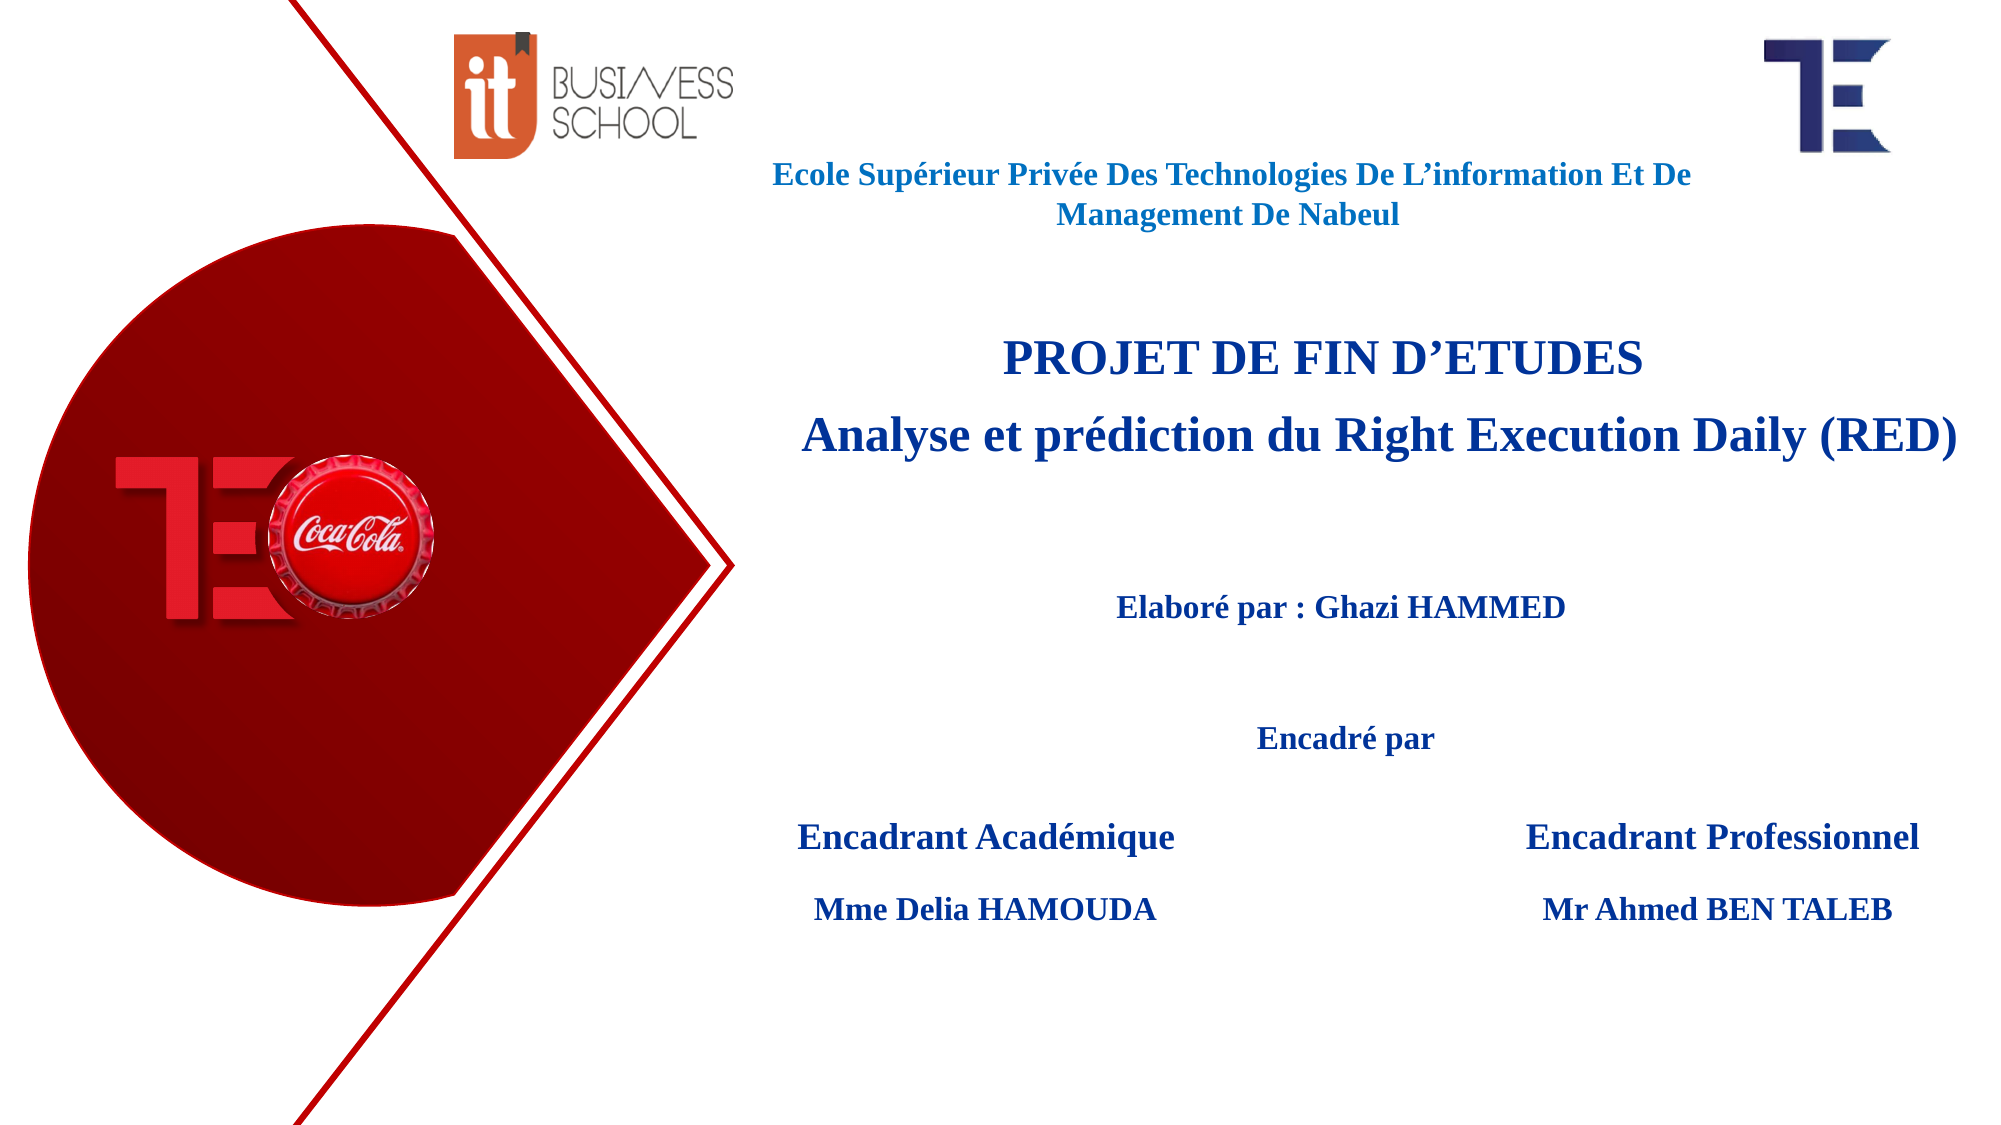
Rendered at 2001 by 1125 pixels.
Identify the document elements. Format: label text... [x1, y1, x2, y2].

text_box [0, 177, 1343, 954]
picture [453, 31, 733, 159]
text_box Elaboré par : Ghazi HAMMED Encadré par Encadrant Académique Encadrant Professionnel Mme Delia HAMOUDA Mr Ahmed BEN TALEB [712, 565, 1980, 1003]
picture [1734, 2, 1922, 189]
picture [90, 431, 434, 653]
text_box Analyse et prédiction du Right Execution Daily (RED) [1343, 393, 1978, 469]
text_box PROJET DE FIN D’ETUDES [1343, 317, 1672, 393]
text_box Ecole Supérieur Privée Des Technologies De L’information Et De Management De Nabeul [732, 145, 1733, 240]
